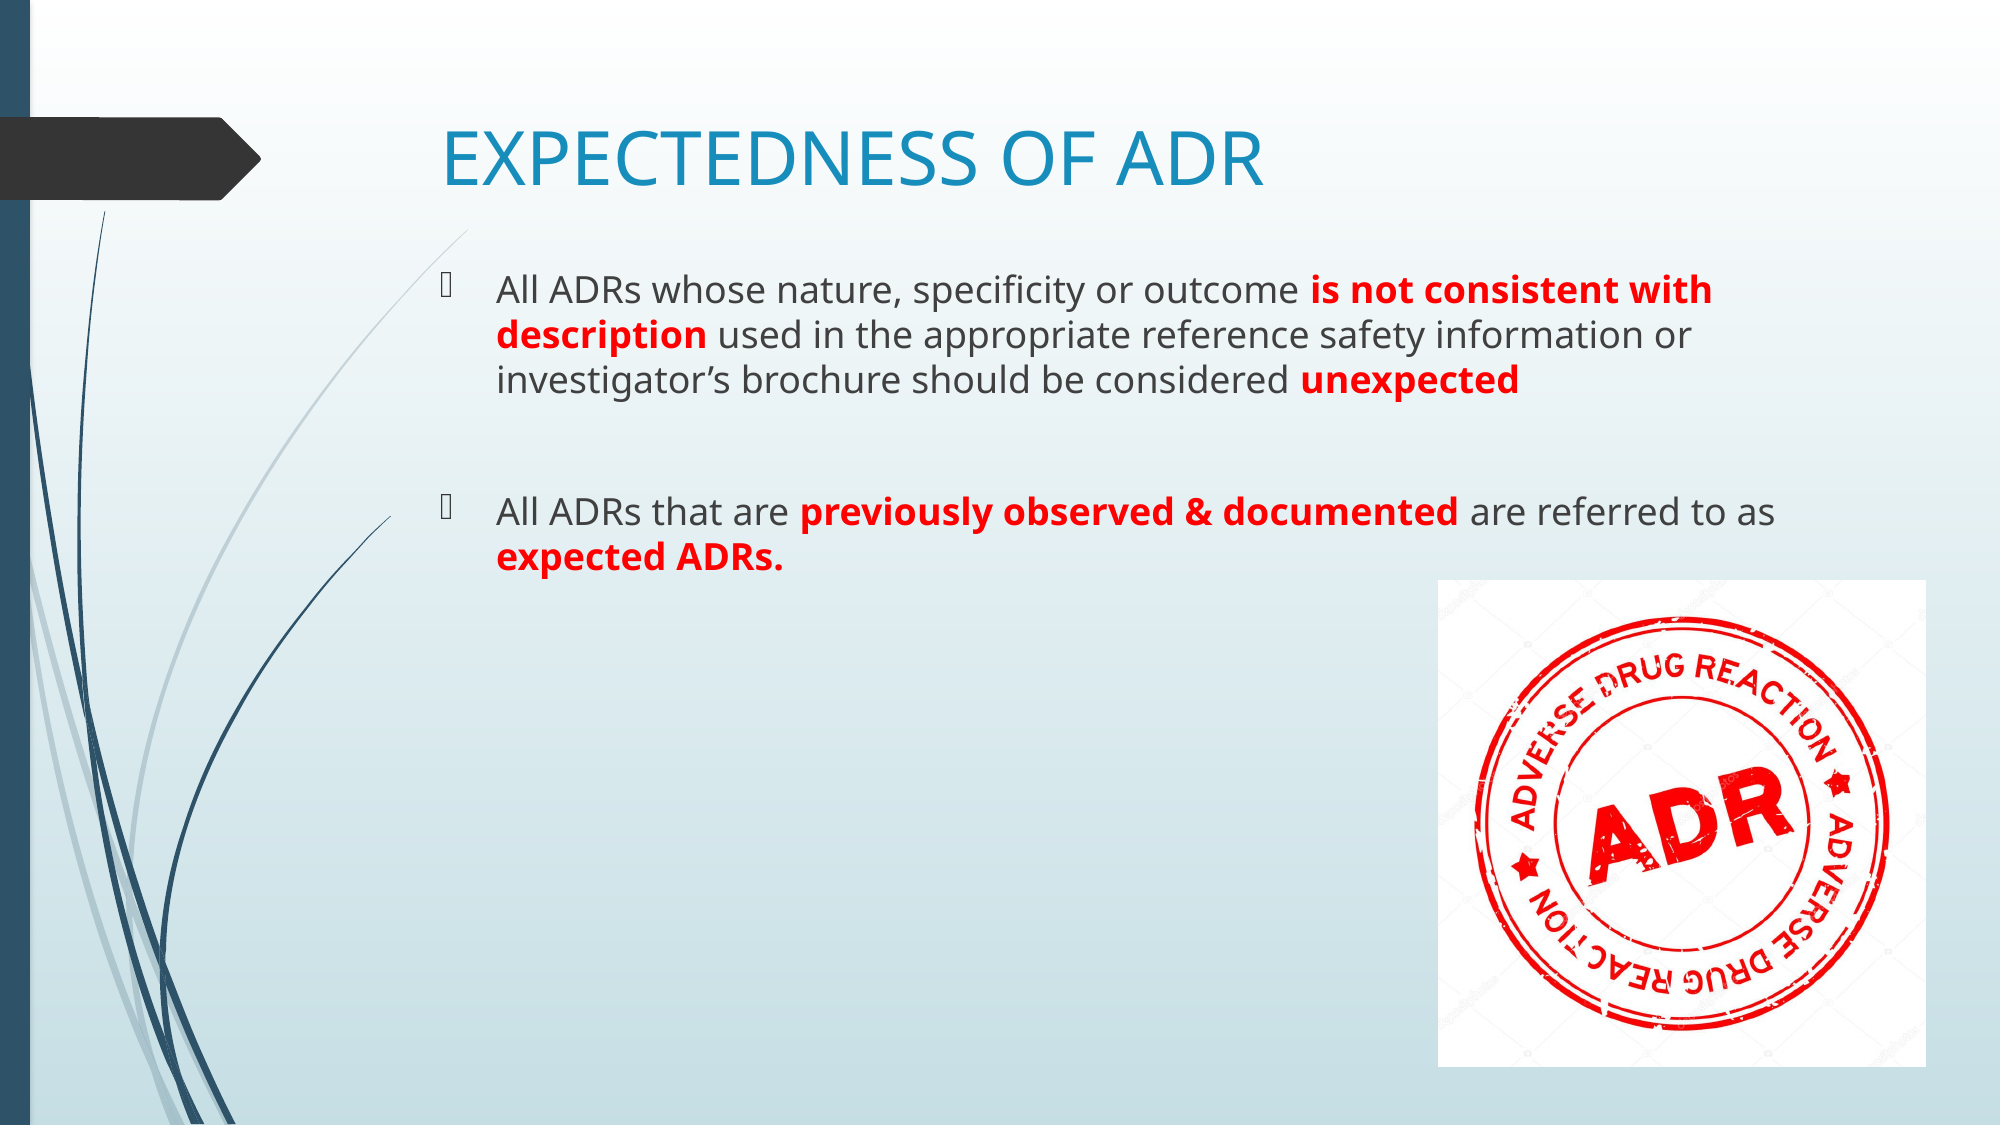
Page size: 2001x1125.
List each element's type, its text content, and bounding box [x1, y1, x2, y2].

picture [1438, 579, 1926, 1067]
list All ADRs whose nature, specificity or outcome is not consistent with description used in the appropriate reference safety information or investigator’s brochure should be considered unexpected All ADRs that are previously observed & documented are referred to as expected ADRs. [424, 258, 1888, 970]
title EXPECTEDNESS OF ADR [425, 102, 1888, 258]
